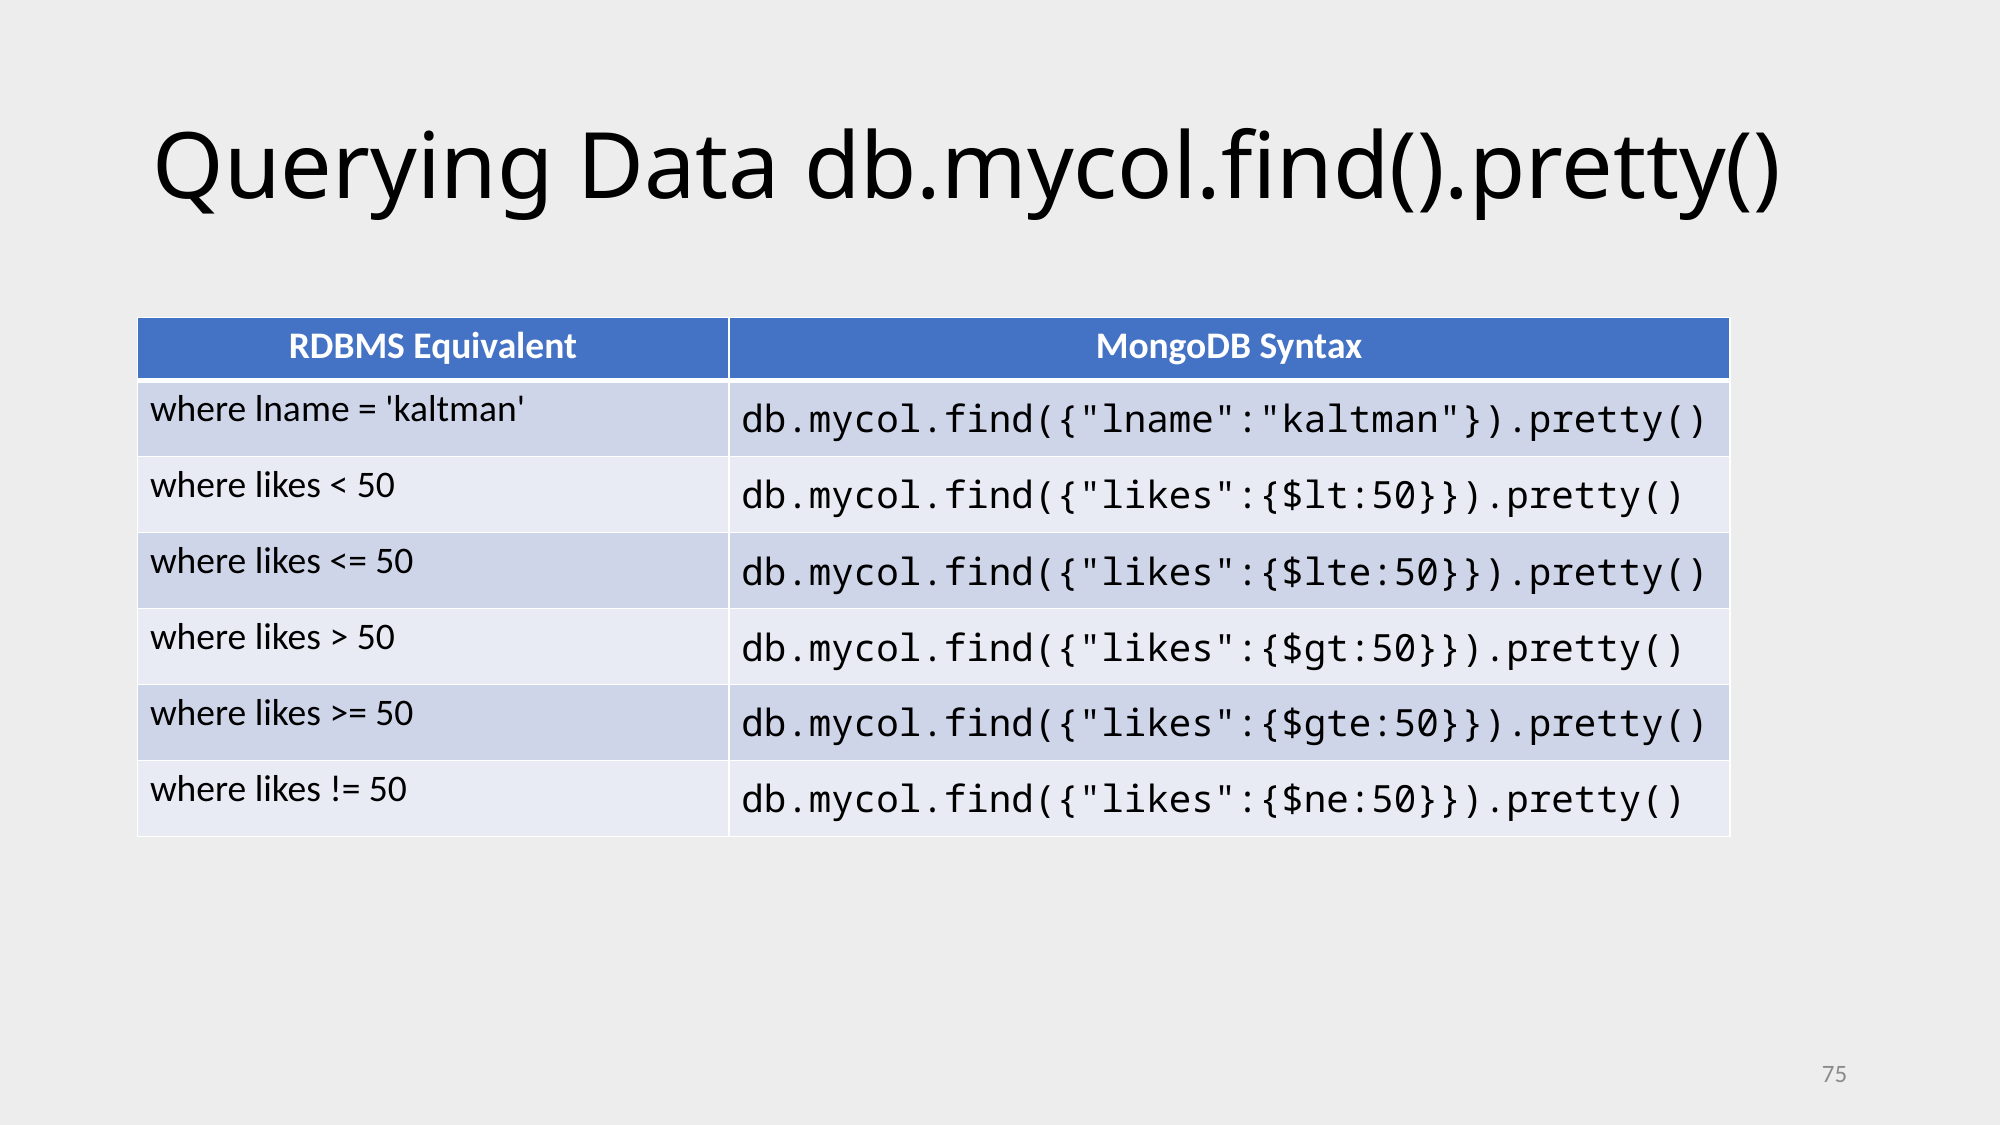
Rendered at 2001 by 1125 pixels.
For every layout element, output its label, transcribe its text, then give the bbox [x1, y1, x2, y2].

table_cell where likes <= 50 [138, 533, 728, 608]
slide_number 75 [1412, 1042, 1863, 1103]
table_cell db.mycol.find({"lname":"kaltman"}).pretty() [730, 383, 1729, 456]
table_cell where likes != 50 [138, 761, 728, 836]
title Querying Data db.mycol.find().pretty() [137, 59, 1863, 278]
table_cell where likes > 50 [138, 609, 728, 684]
table_cell db.mycol.find({"likes":{$gt:50}}).pretty() [730, 609, 1729, 684]
table_cell where lname = 'kaltman' [138, 383, 728, 456]
table_cell db.mycol.find({"likes":{$ne:50}}).pretty() [730, 761, 1729, 836]
table_header RDBMS Equivalent [138, 318, 728, 378]
table_cell where likes >= 50 [138, 685, 728, 760]
table_header MongoDB Syntax [730, 318, 1729, 378]
table_cell db.mycol.find({"likes":{$lte:50}}).pretty() [730, 533, 1729, 608]
table_cell db.mycol.find({"likes":{$gte:50}}).pretty() [730, 685, 1729, 760]
table_cell db.mycol.find({"likes":{$lt:50}}).pretty() [730, 457, 1729, 532]
table_cell where likes < 50 [138, 457, 728, 532]
